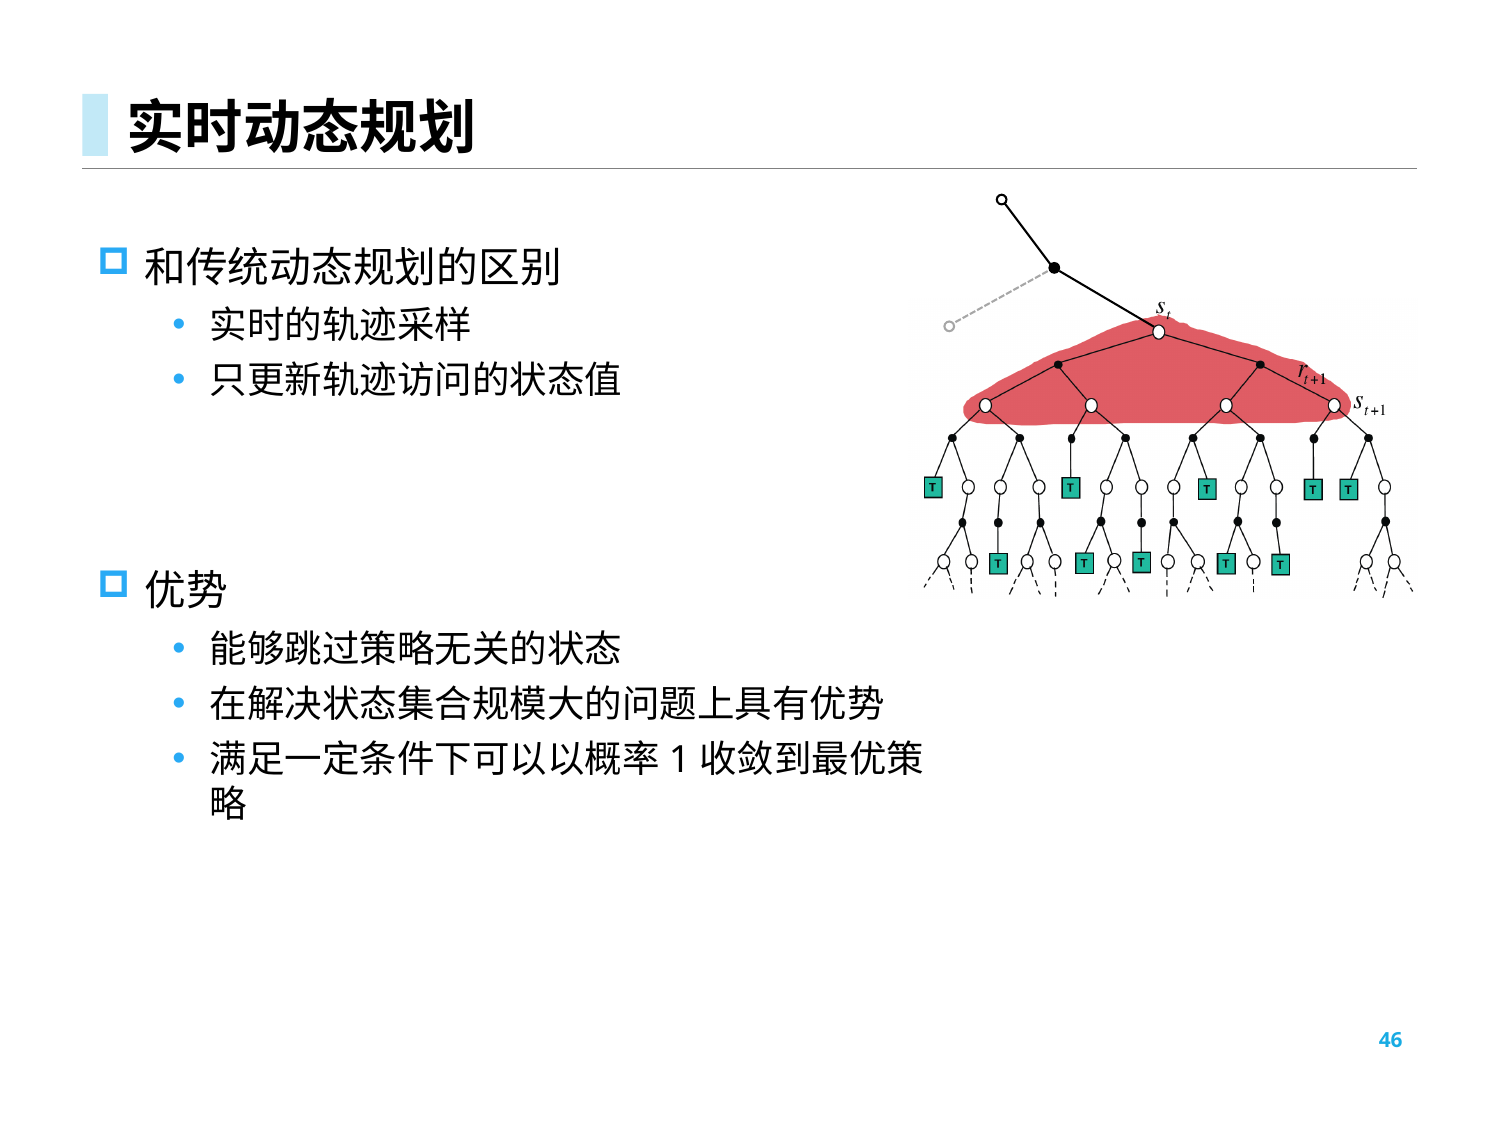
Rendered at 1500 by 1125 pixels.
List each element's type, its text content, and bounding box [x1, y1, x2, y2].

text_box [1048, 261, 1061, 274]
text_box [948, 270, 1050, 327]
title 实时动态规划 [111, 0, 1447, 169]
picture [907, 298, 1418, 599]
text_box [1003, 201, 1051, 265]
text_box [1059, 270, 1155, 327]
slide_number 46 [1059, 1023, 1418, 1058]
text_box 和传统动态规划的区别 实时的轨迹采样 只更新轨迹访问的状态值 优势 能够跳过策略无关的状态 在解决状态集合规模大的问题上具有优势 满足一定条件下可以以概率1收敛到最优策略 [82, 233, 965, 965]
text_box [995, 193, 1008, 206]
